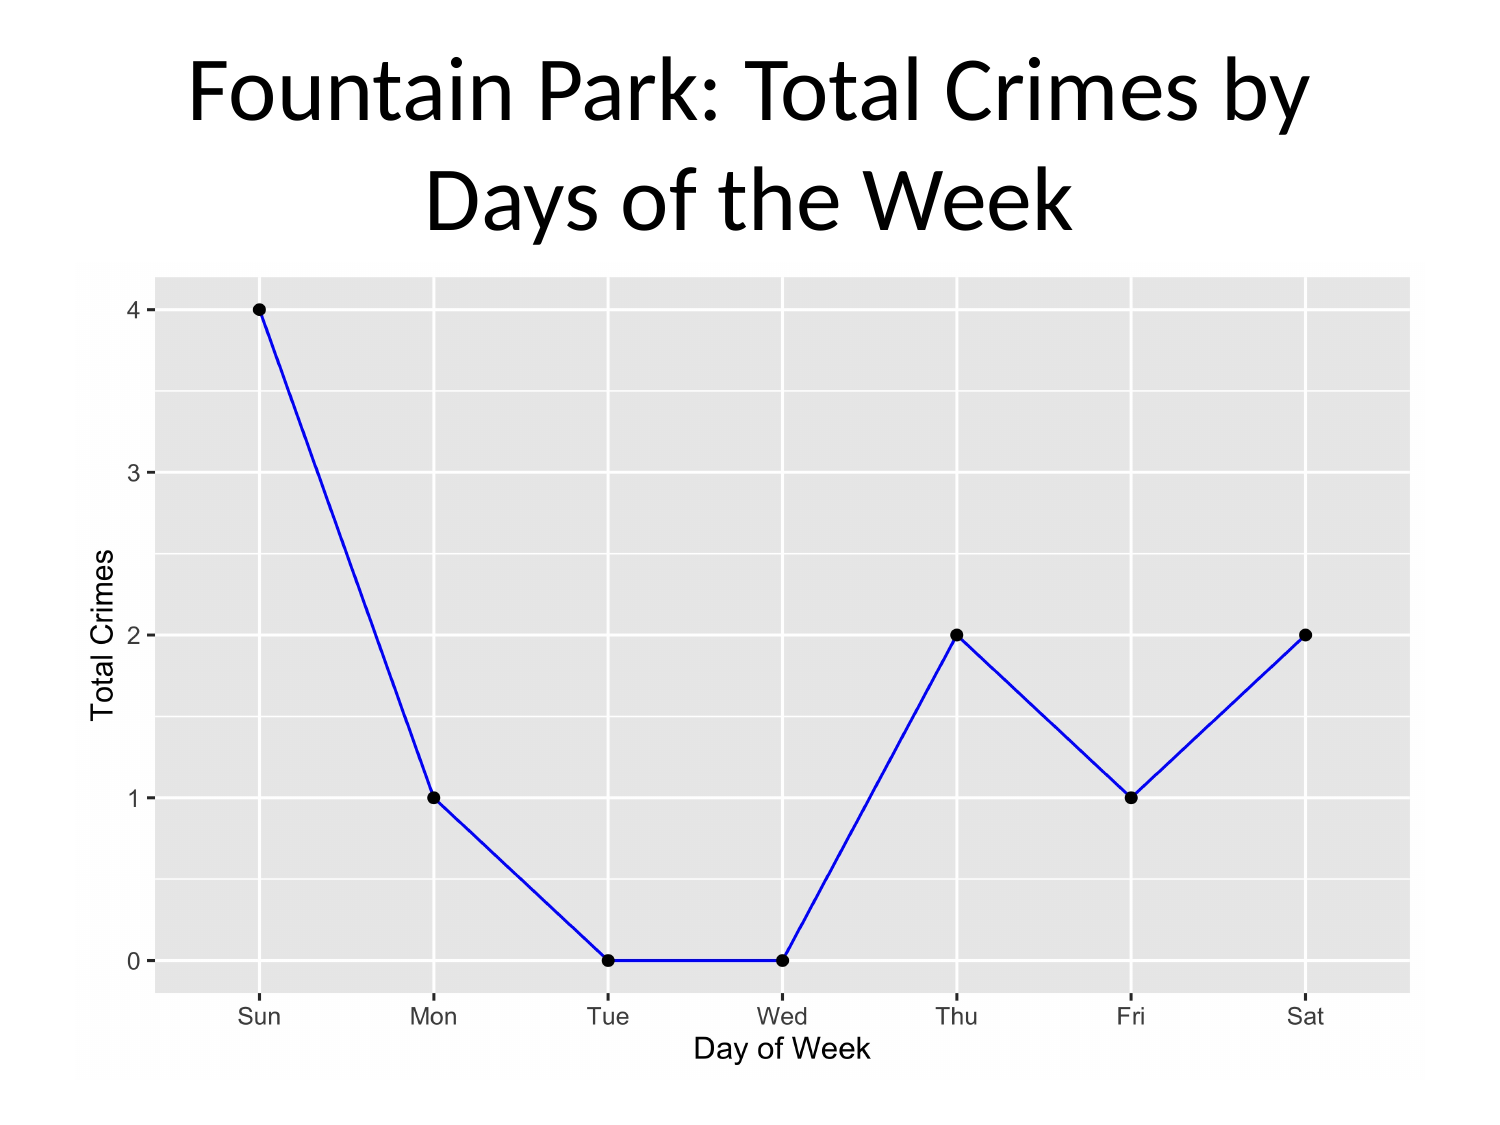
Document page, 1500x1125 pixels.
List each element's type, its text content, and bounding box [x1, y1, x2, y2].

title Fountain Park: Total Crimes by Days of the Week [75, 45, 1425, 233]
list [74, 262, 1426, 1081]
